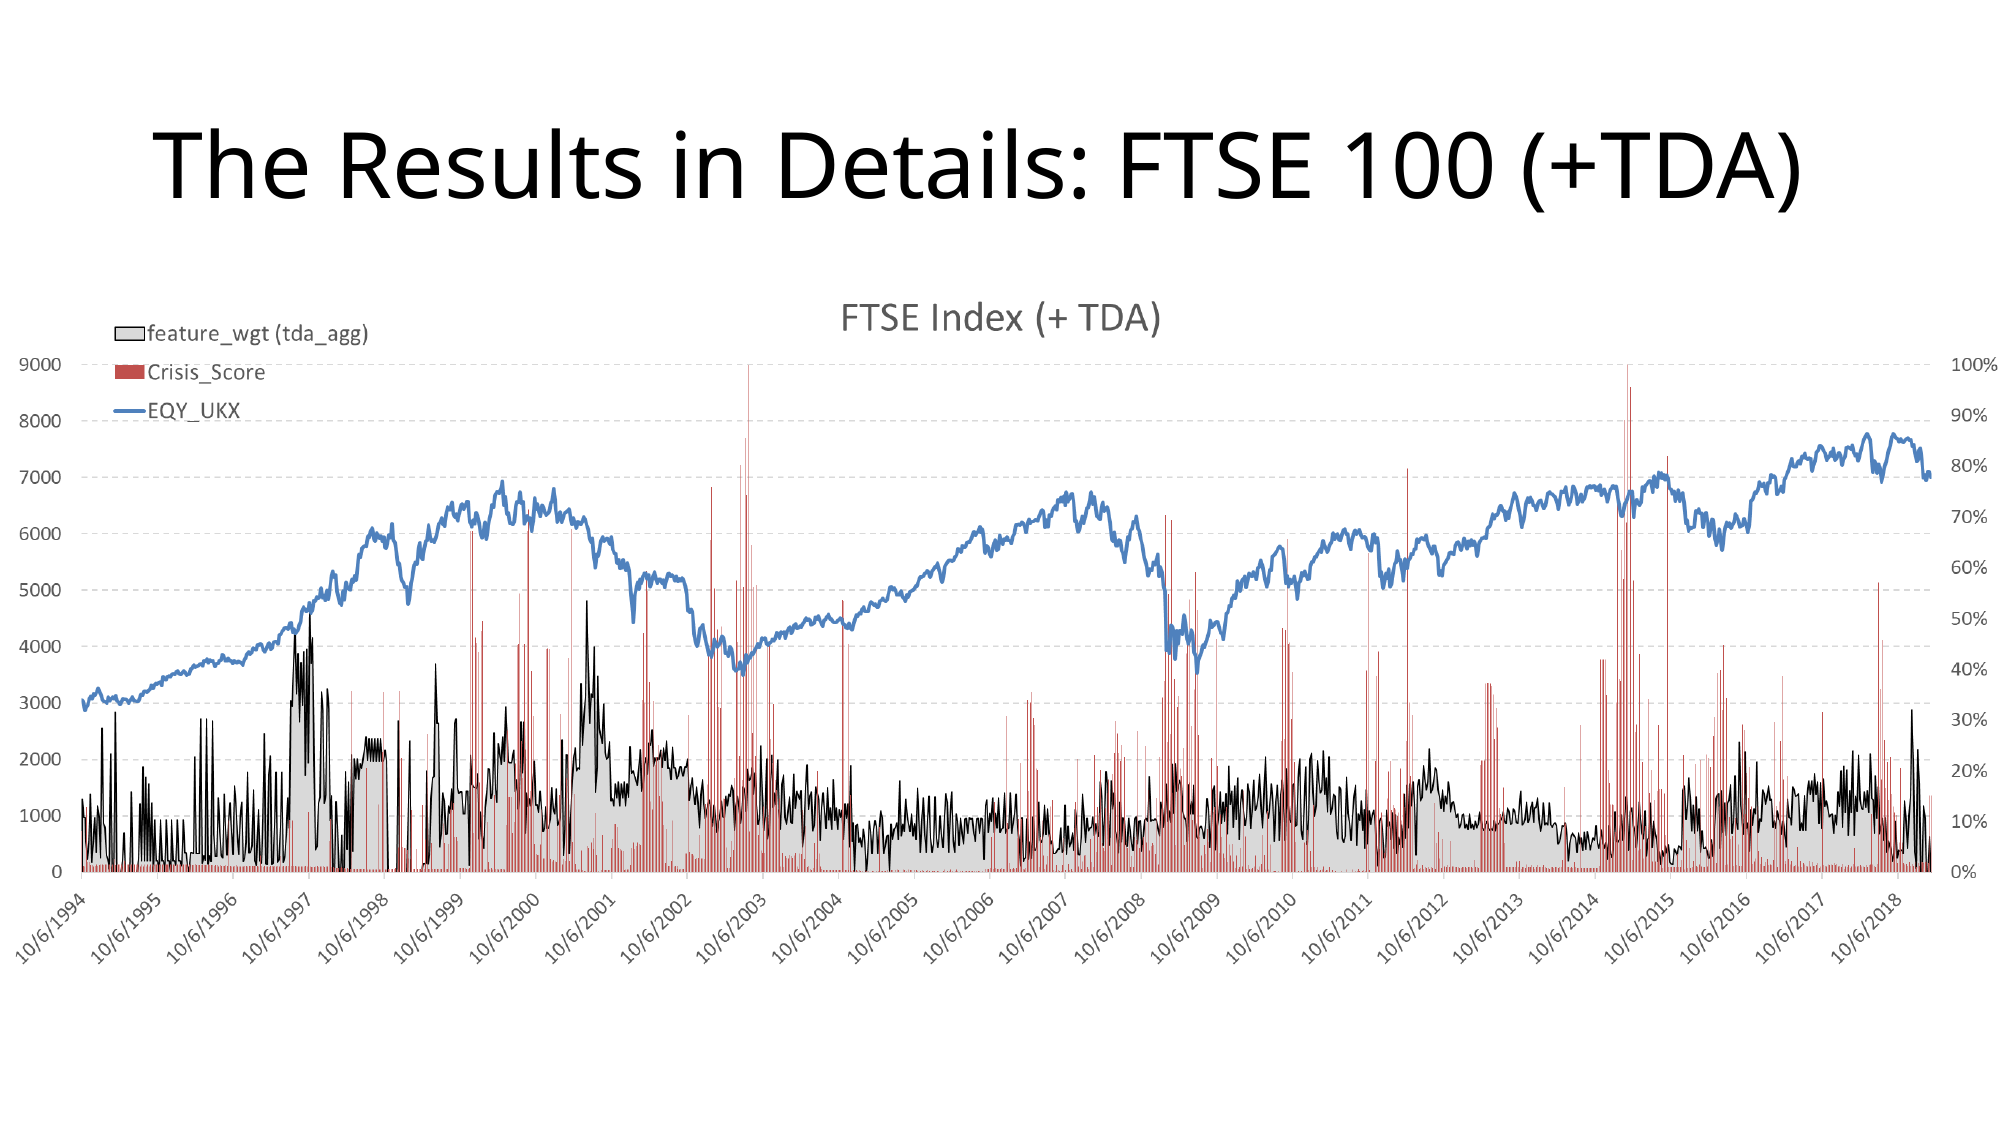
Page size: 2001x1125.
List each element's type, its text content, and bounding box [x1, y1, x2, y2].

picture [0, 277, 2000, 987]
title The Results in Details: FTSE 100 (+TDA) [137, 59, 1863, 277]
